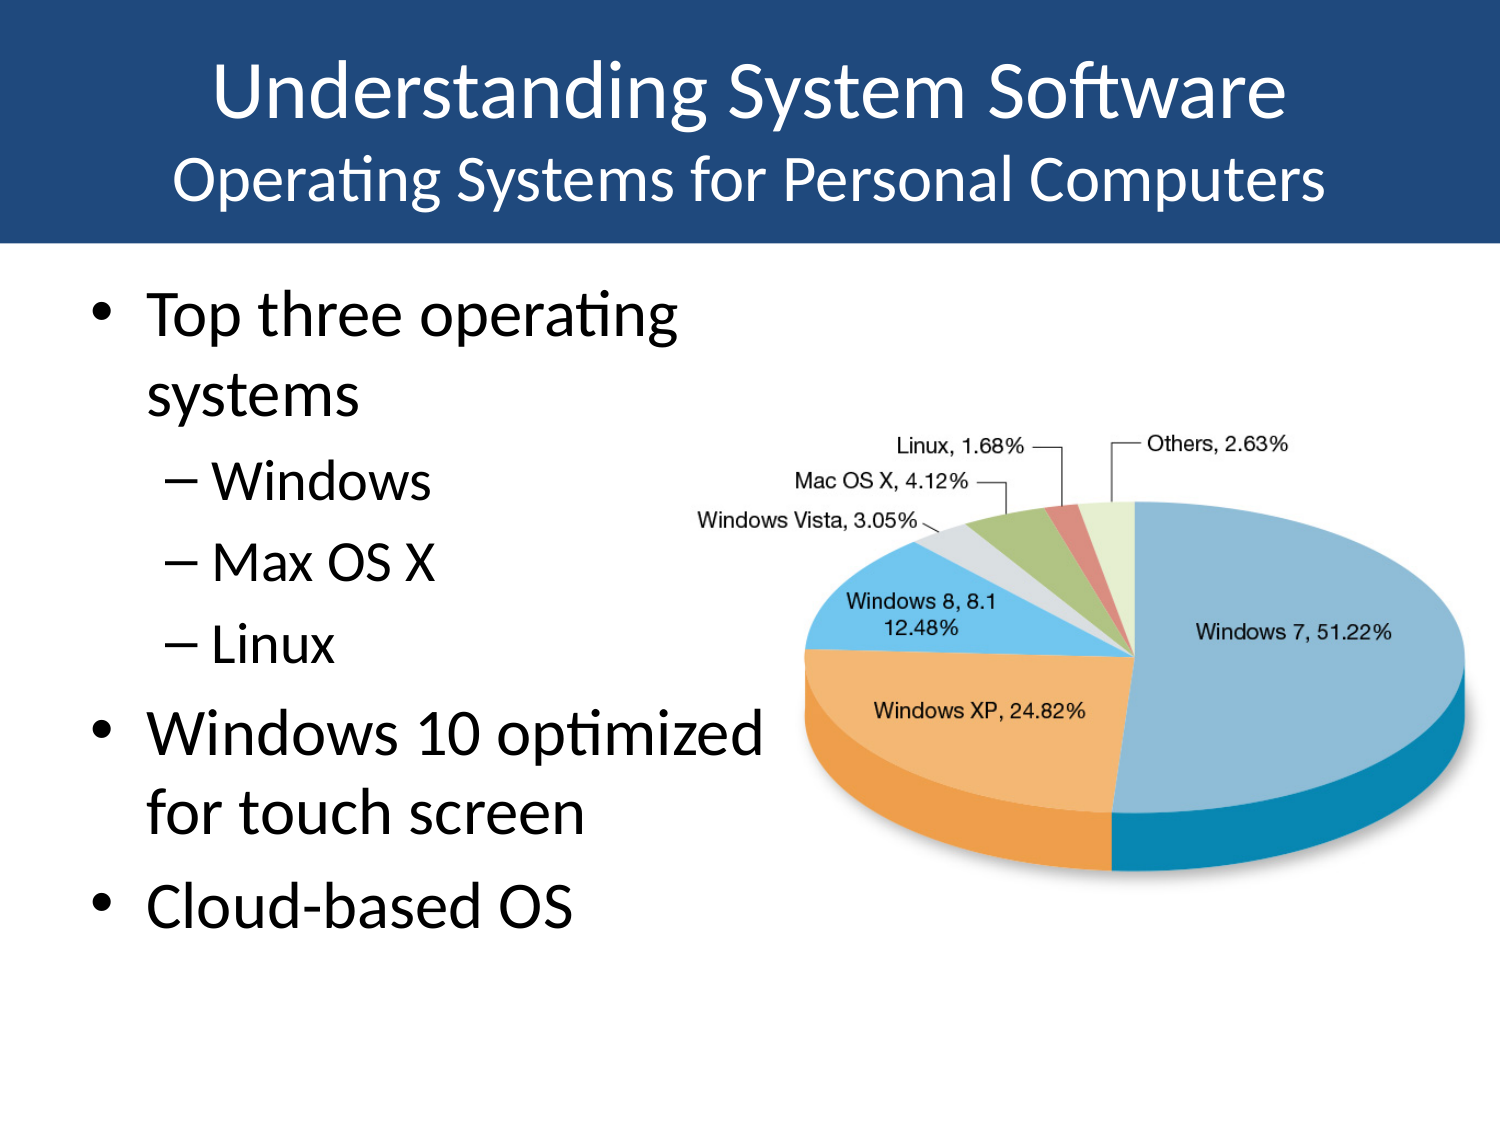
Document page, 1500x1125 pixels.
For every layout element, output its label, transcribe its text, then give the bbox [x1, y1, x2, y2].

picture [690, 425, 1492, 900]
list Top three operating systems Windows Max OS X Linux Windows 10 optimized for touch screen Cloud-based OS [75, 262, 809, 1063]
title Understanding System Software Operating Systems for Personal Computers [62, 37, 1438, 213]
